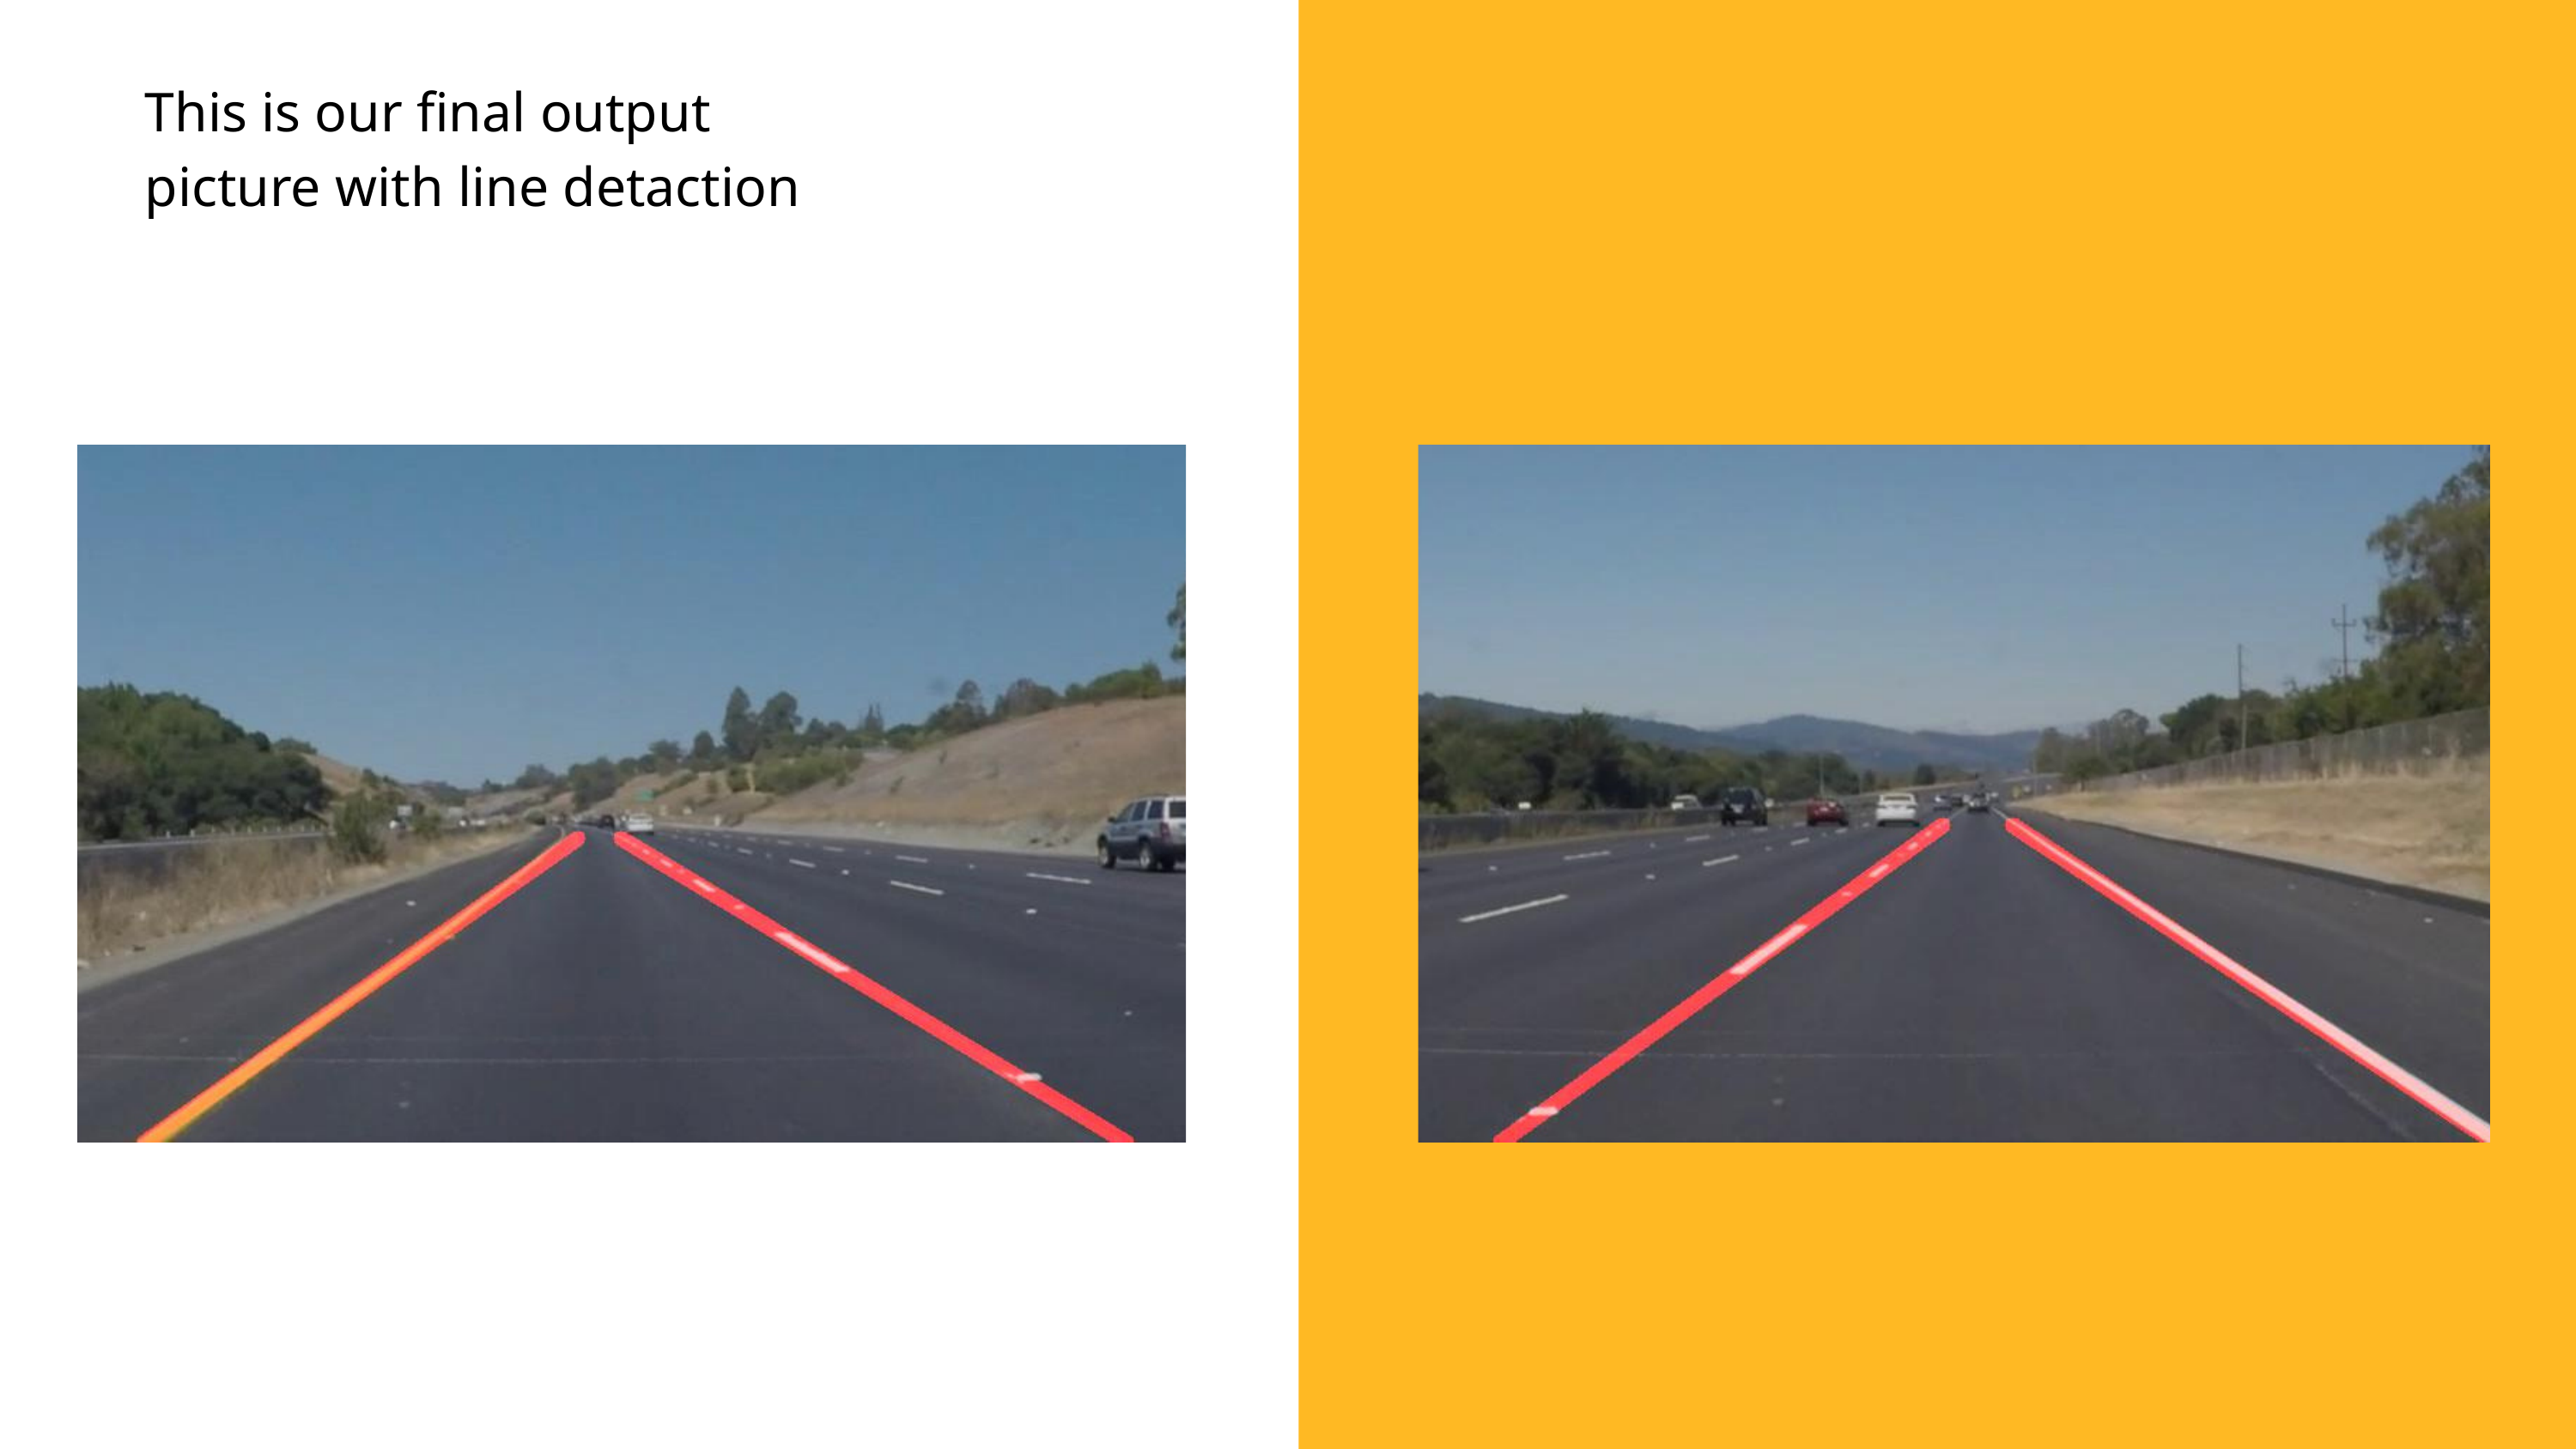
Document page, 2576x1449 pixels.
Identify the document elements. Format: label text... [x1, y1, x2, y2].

text_box [0, 0, 1299, 1449]
picture [76, 445, 1187, 1143]
picture [1418, 445, 2491, 1143]
text_box This is our final output picture with line detaction [144, 67, 837, 218]
